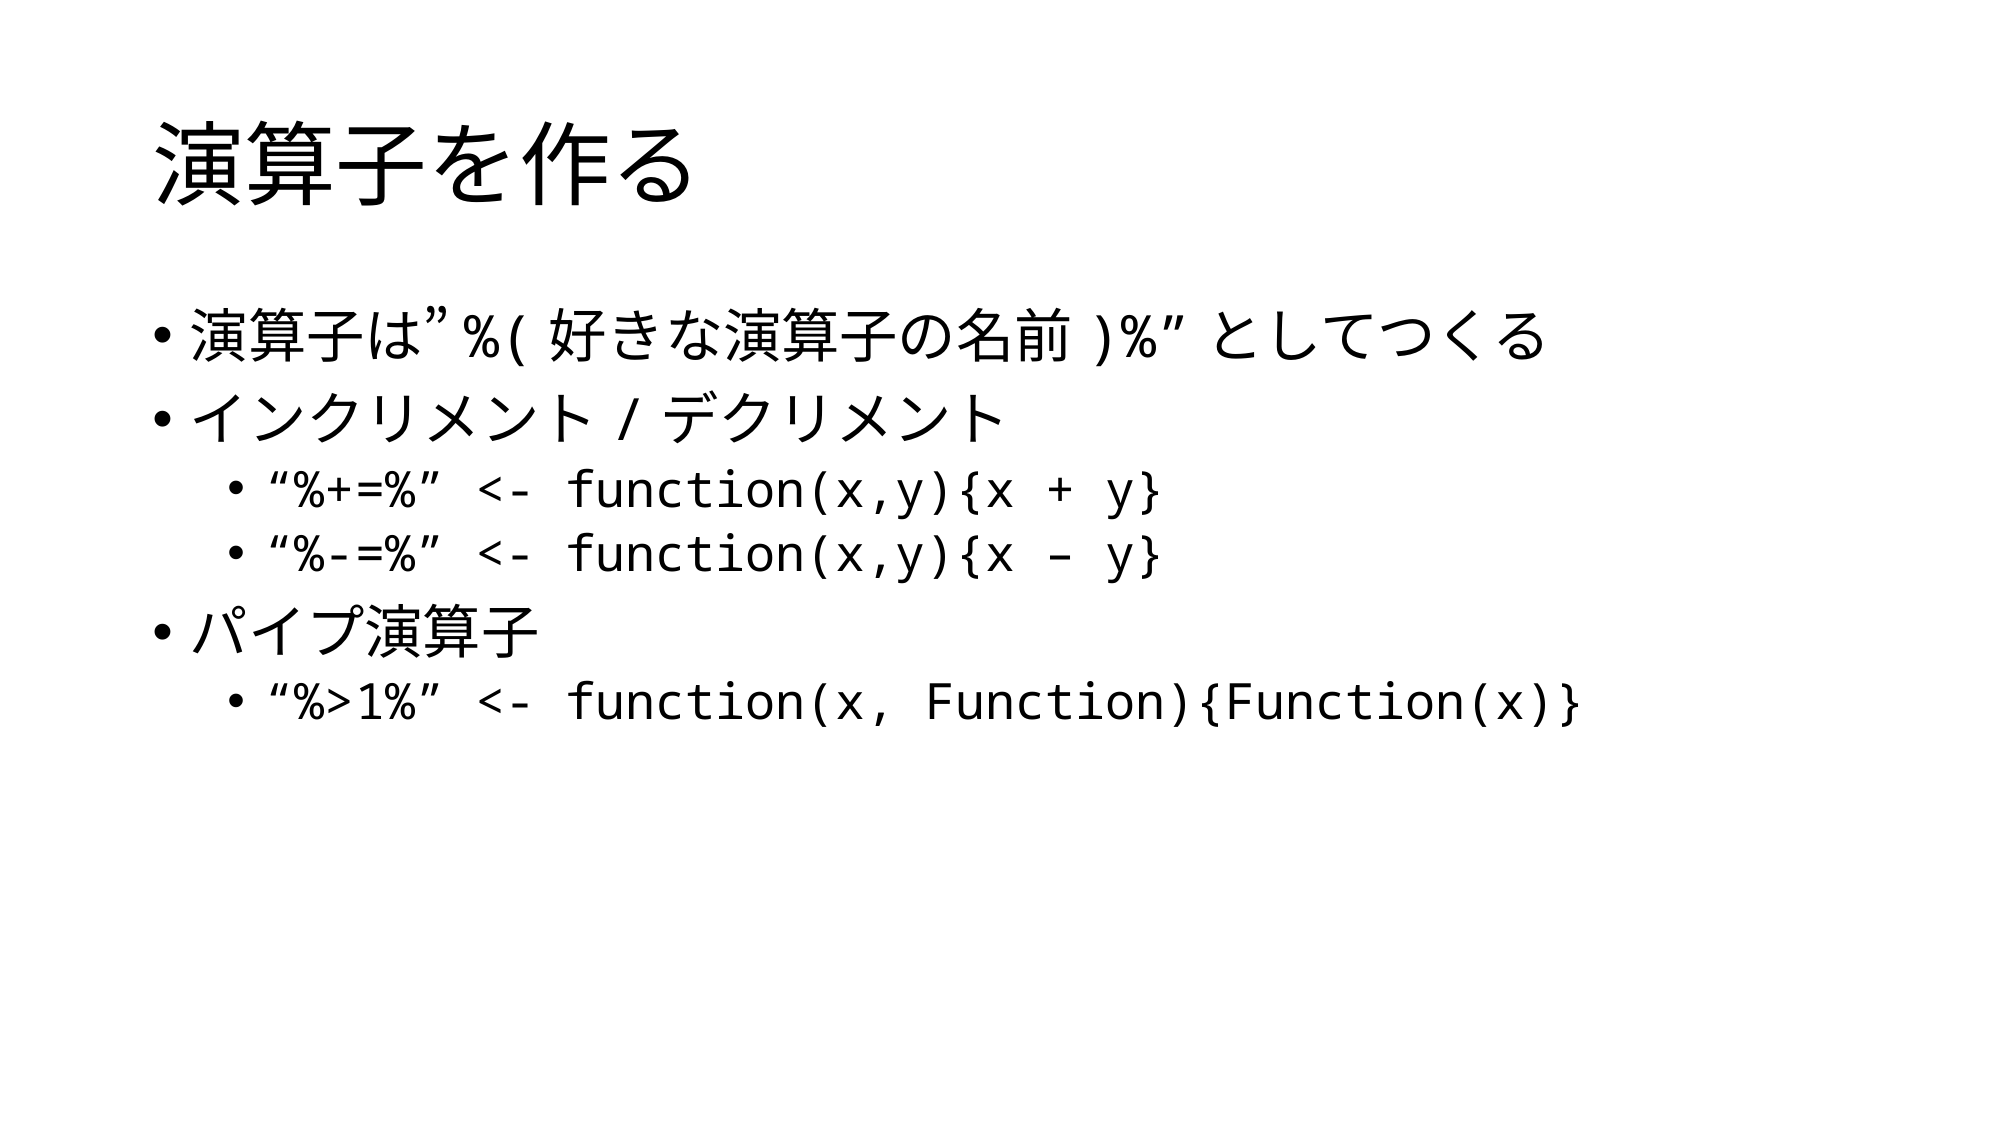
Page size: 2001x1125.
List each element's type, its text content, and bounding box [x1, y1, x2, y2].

title 演算子を作る [137, 59, 1863, 278]
list 演算子は”%(好きな演算子の名前)%”としてつくる インクリメント/デクリメント “%+=%” <- function(x,y){x + y} “%-=%” <- function(x,y){x – y} パイプ演算子 “%>1%” <- function(x, Function){Function(x)} [137, 299, 1863, 1014]
